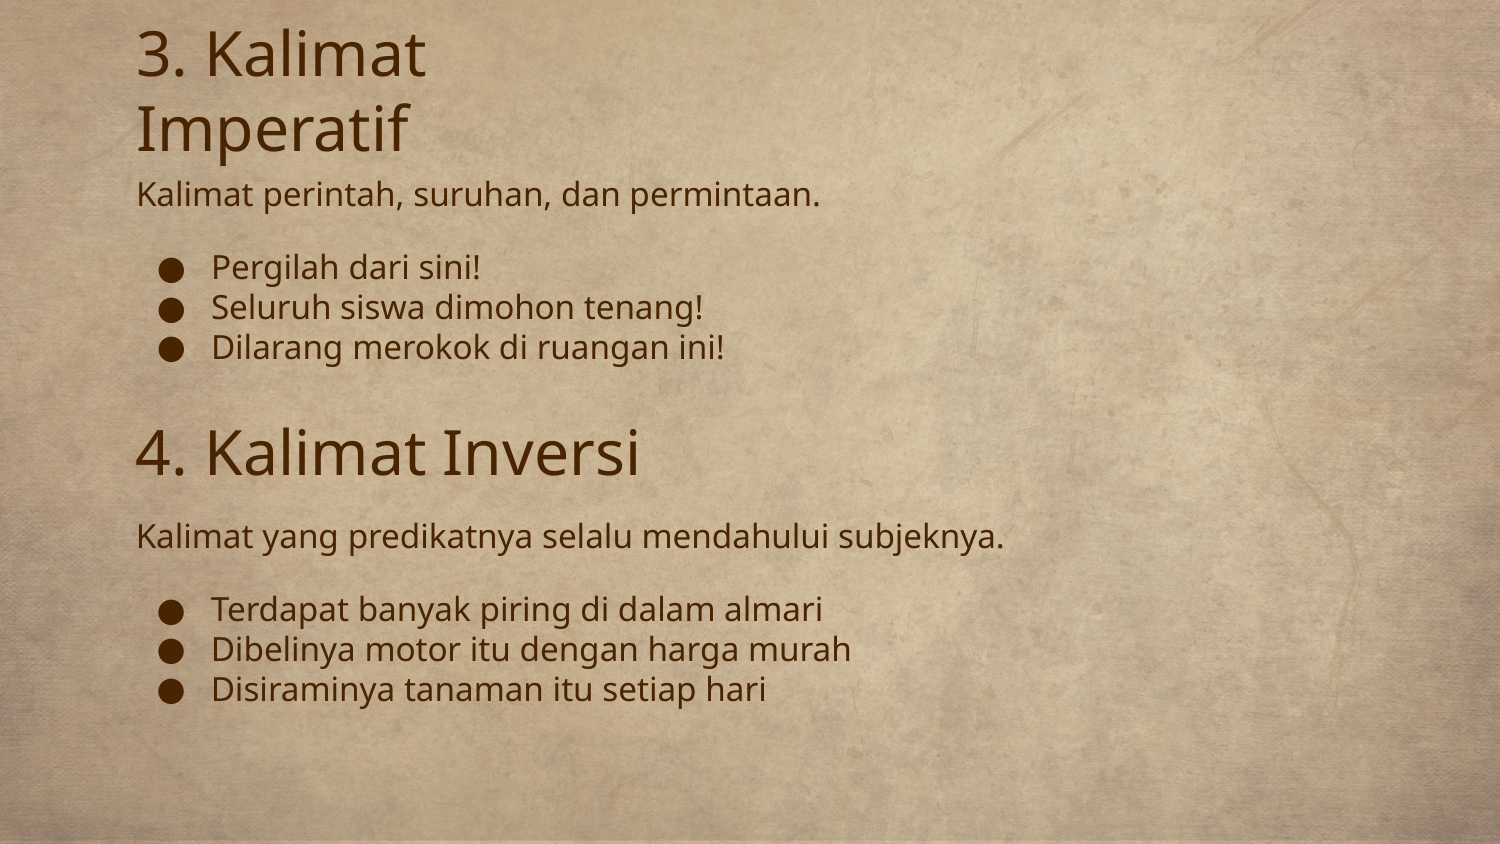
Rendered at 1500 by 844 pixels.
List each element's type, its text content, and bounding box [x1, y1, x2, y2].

subtitle Kalimat perintah, suruhan, dan permintaan. Pergilah dari sini! Seluruh siswa dimohon tenang! Dilarang merokok di ruangan ini! [121, 146, 1453, 393]
title 3. Kalimat Imperatif [120, 45, 620, 132]
text_box 4. Kalimat Inversi [120, 407, 671, 494]
picture [0, 0, 1500, 844]
text_box Kalimat yang predikatnya selalu mendahului subjeknya. Terdapat banyak piring di dalam almari Dibelinya motor itu dengan harga murah Disiraminya tanaman itu setiap hari [120, 508, 1452, 755]
